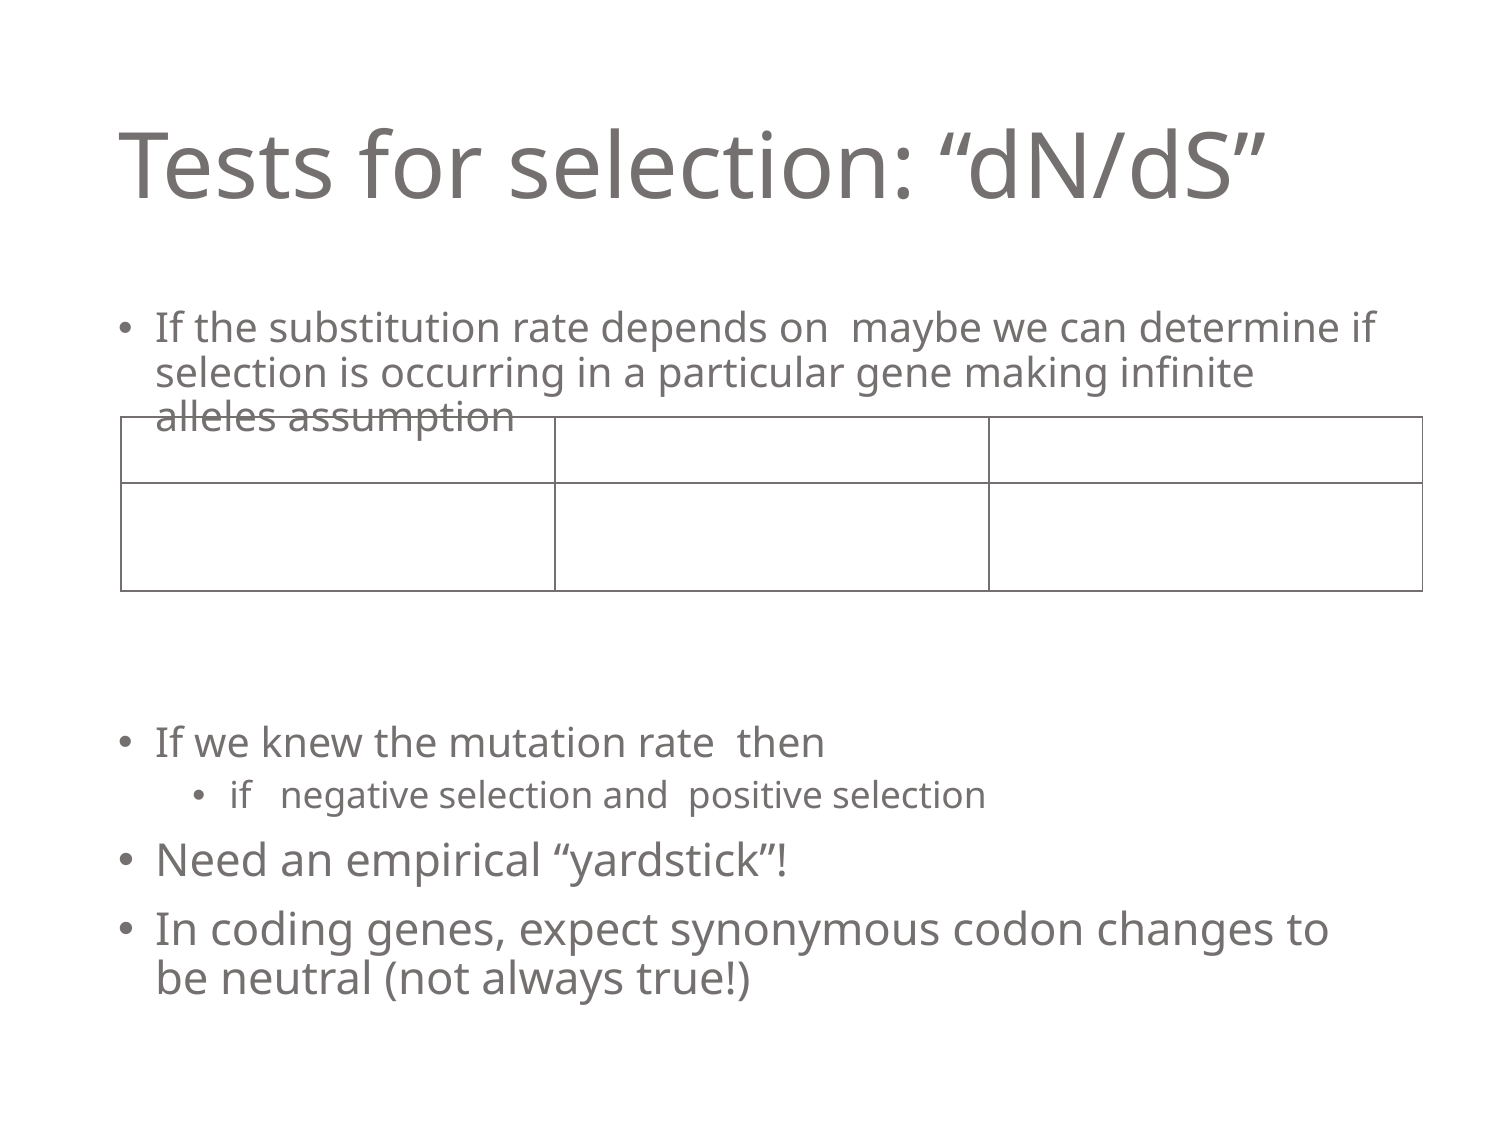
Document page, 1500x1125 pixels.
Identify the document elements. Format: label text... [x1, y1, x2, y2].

title Tests for selection: “dN/dS” [103, 59, 1397, 278]
